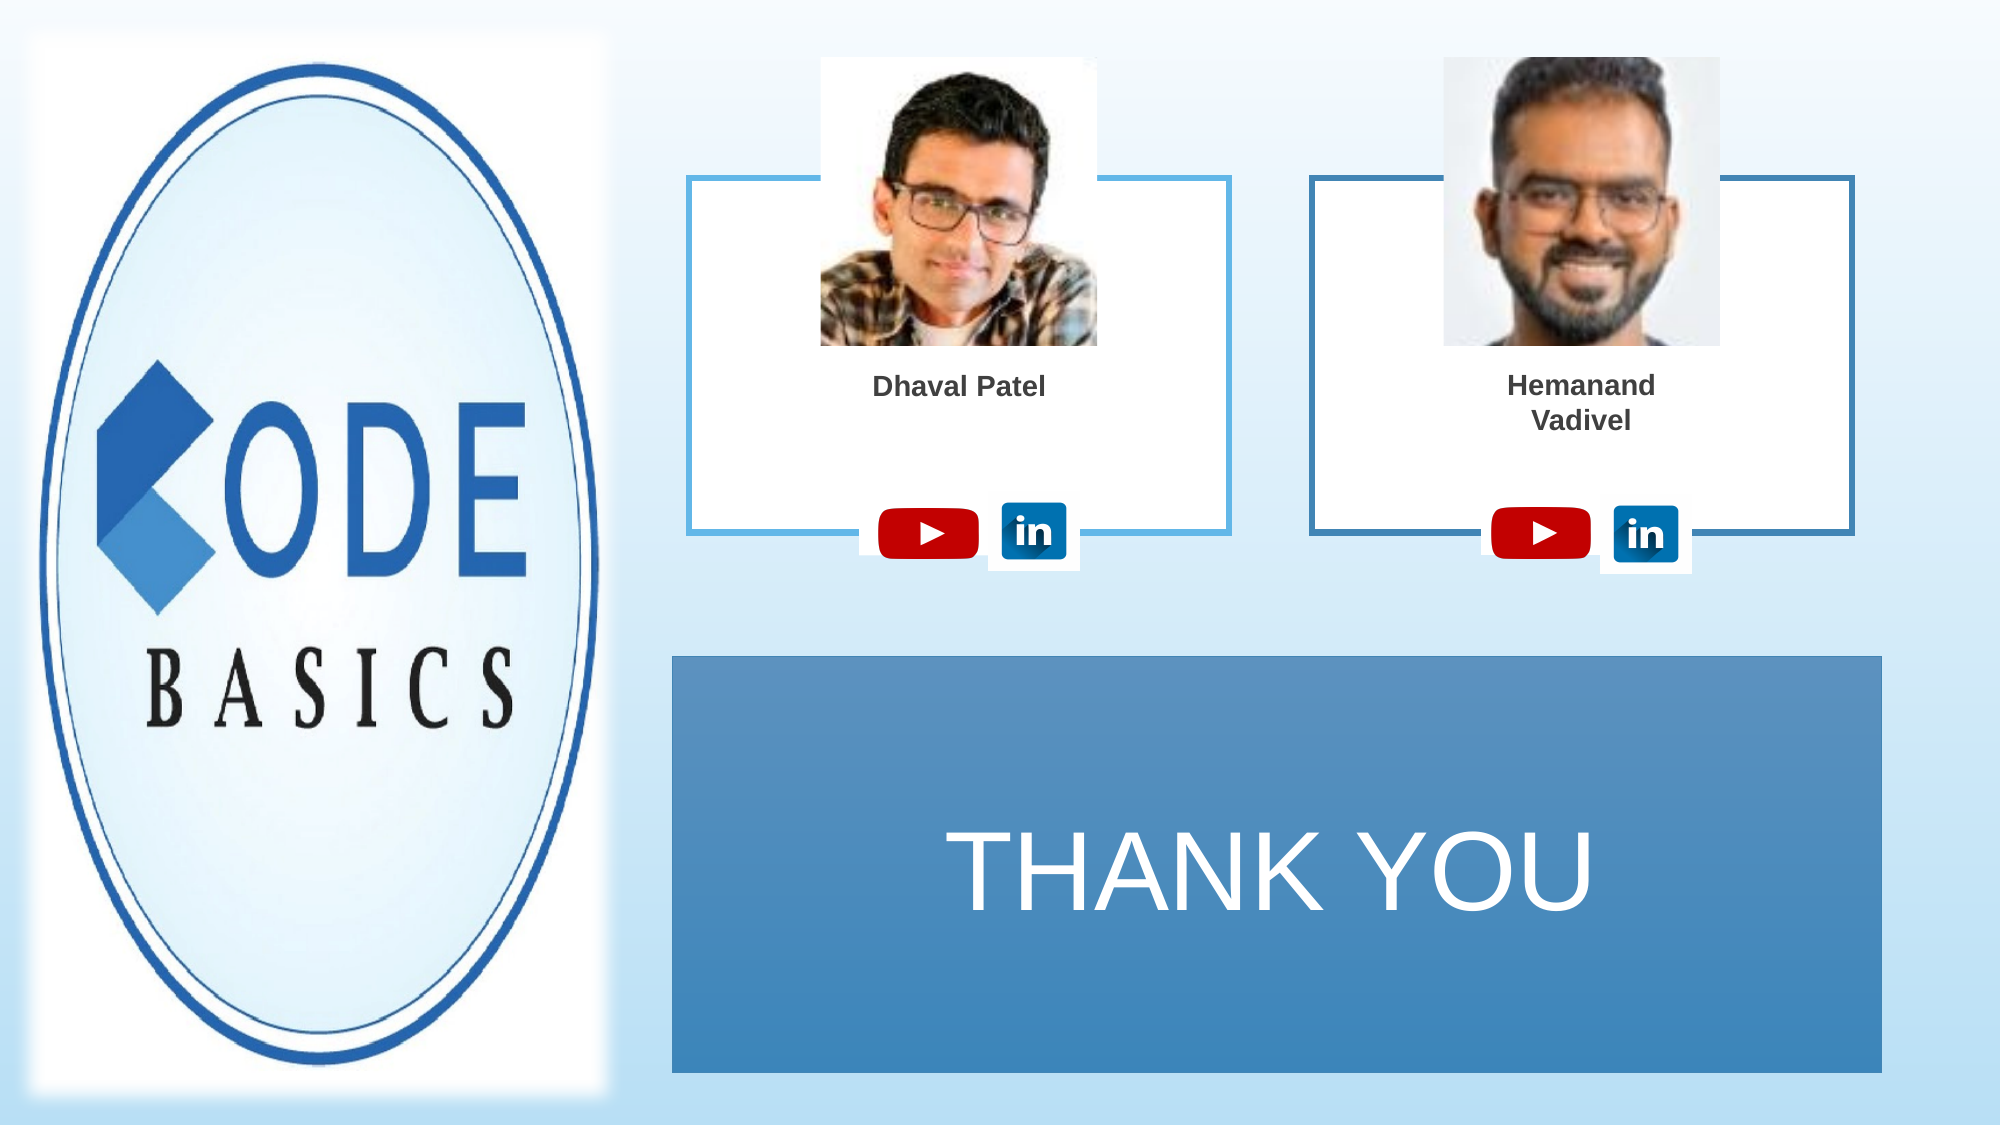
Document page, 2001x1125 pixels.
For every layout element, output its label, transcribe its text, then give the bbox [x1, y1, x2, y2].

text_box [672, 656, 1882, 1073]
picture [1600, 494, 1692, 574]
text_box [858, 507, 988, 556]
picture [10, 14, 625, 1114]
picture [1443, 57, 1721, 346]
text_box Dhaval Patel [820, 360, 1099, 408]
picture [878, 508, 979, 559]
text_box [1480, 507, 1491, 556]
picture [1491, 507, 1591, 559]
text_box THANK YOU [929, 790, 1671, 941]
text_box [1591, 507, 1600, 556]
picture [988, 491, 1080, 571]
picture [820, 57, 1098, 346]
text_box Hemanand Vadivel [1442, 359, 1721, 407]
text_box [625, 633, 1912, 1088]
